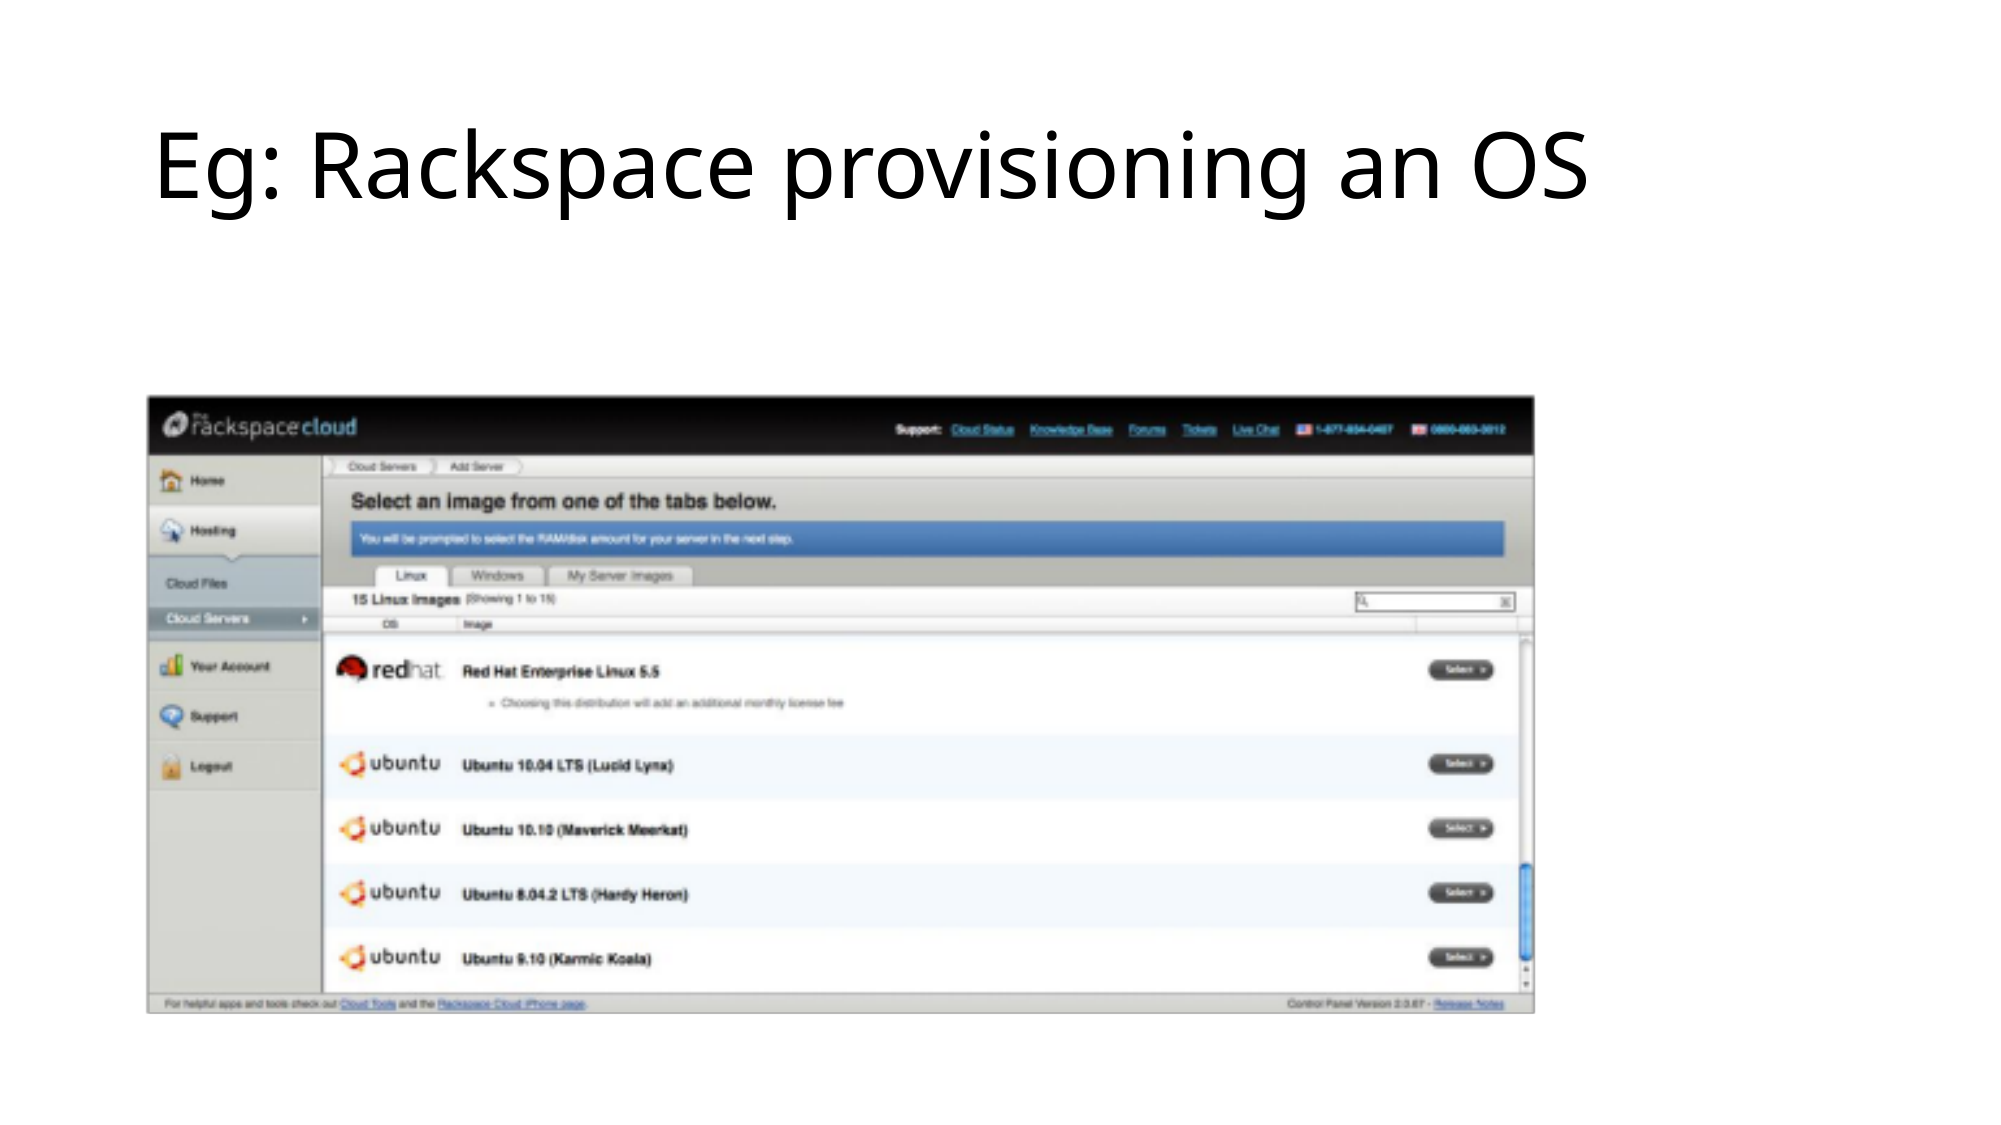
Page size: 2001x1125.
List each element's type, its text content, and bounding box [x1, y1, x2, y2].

picture [137, 375, 1567, 1030]
title Eg: Rackspace provisioning an OS [137, 59, 1863, 278]
